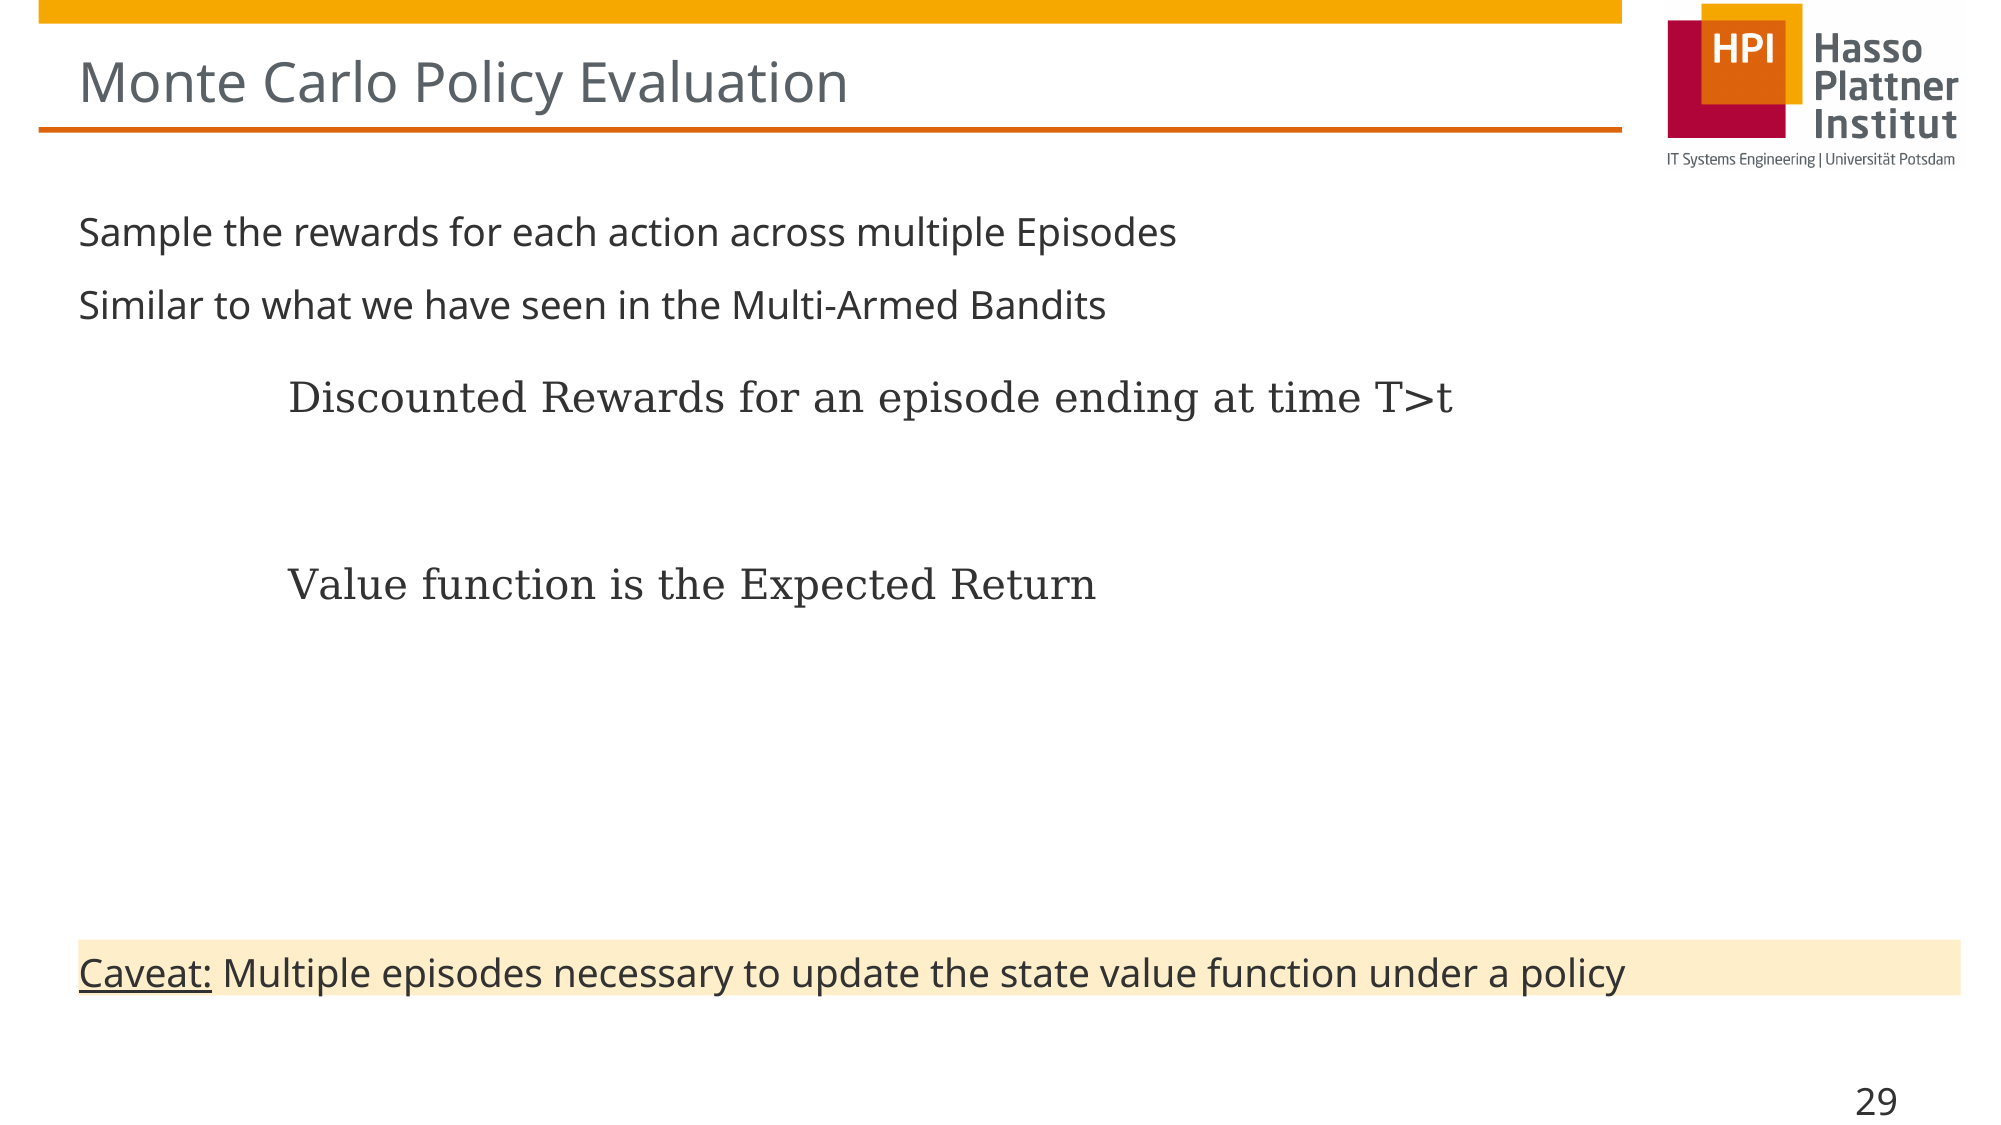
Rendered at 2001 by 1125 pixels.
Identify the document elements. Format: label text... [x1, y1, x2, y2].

list Sample the rewards for each action across multiple Episodes Similar to what we have seen in the Multi-Armed Bandits [78, 199, 1961, 342]
picture [1664, 0, 1965, 170]
title Monte Carlo Policy Evaluation [78, 23, 1583, 115]
text_box 29 [1840, 1070, 1961, 1109]
